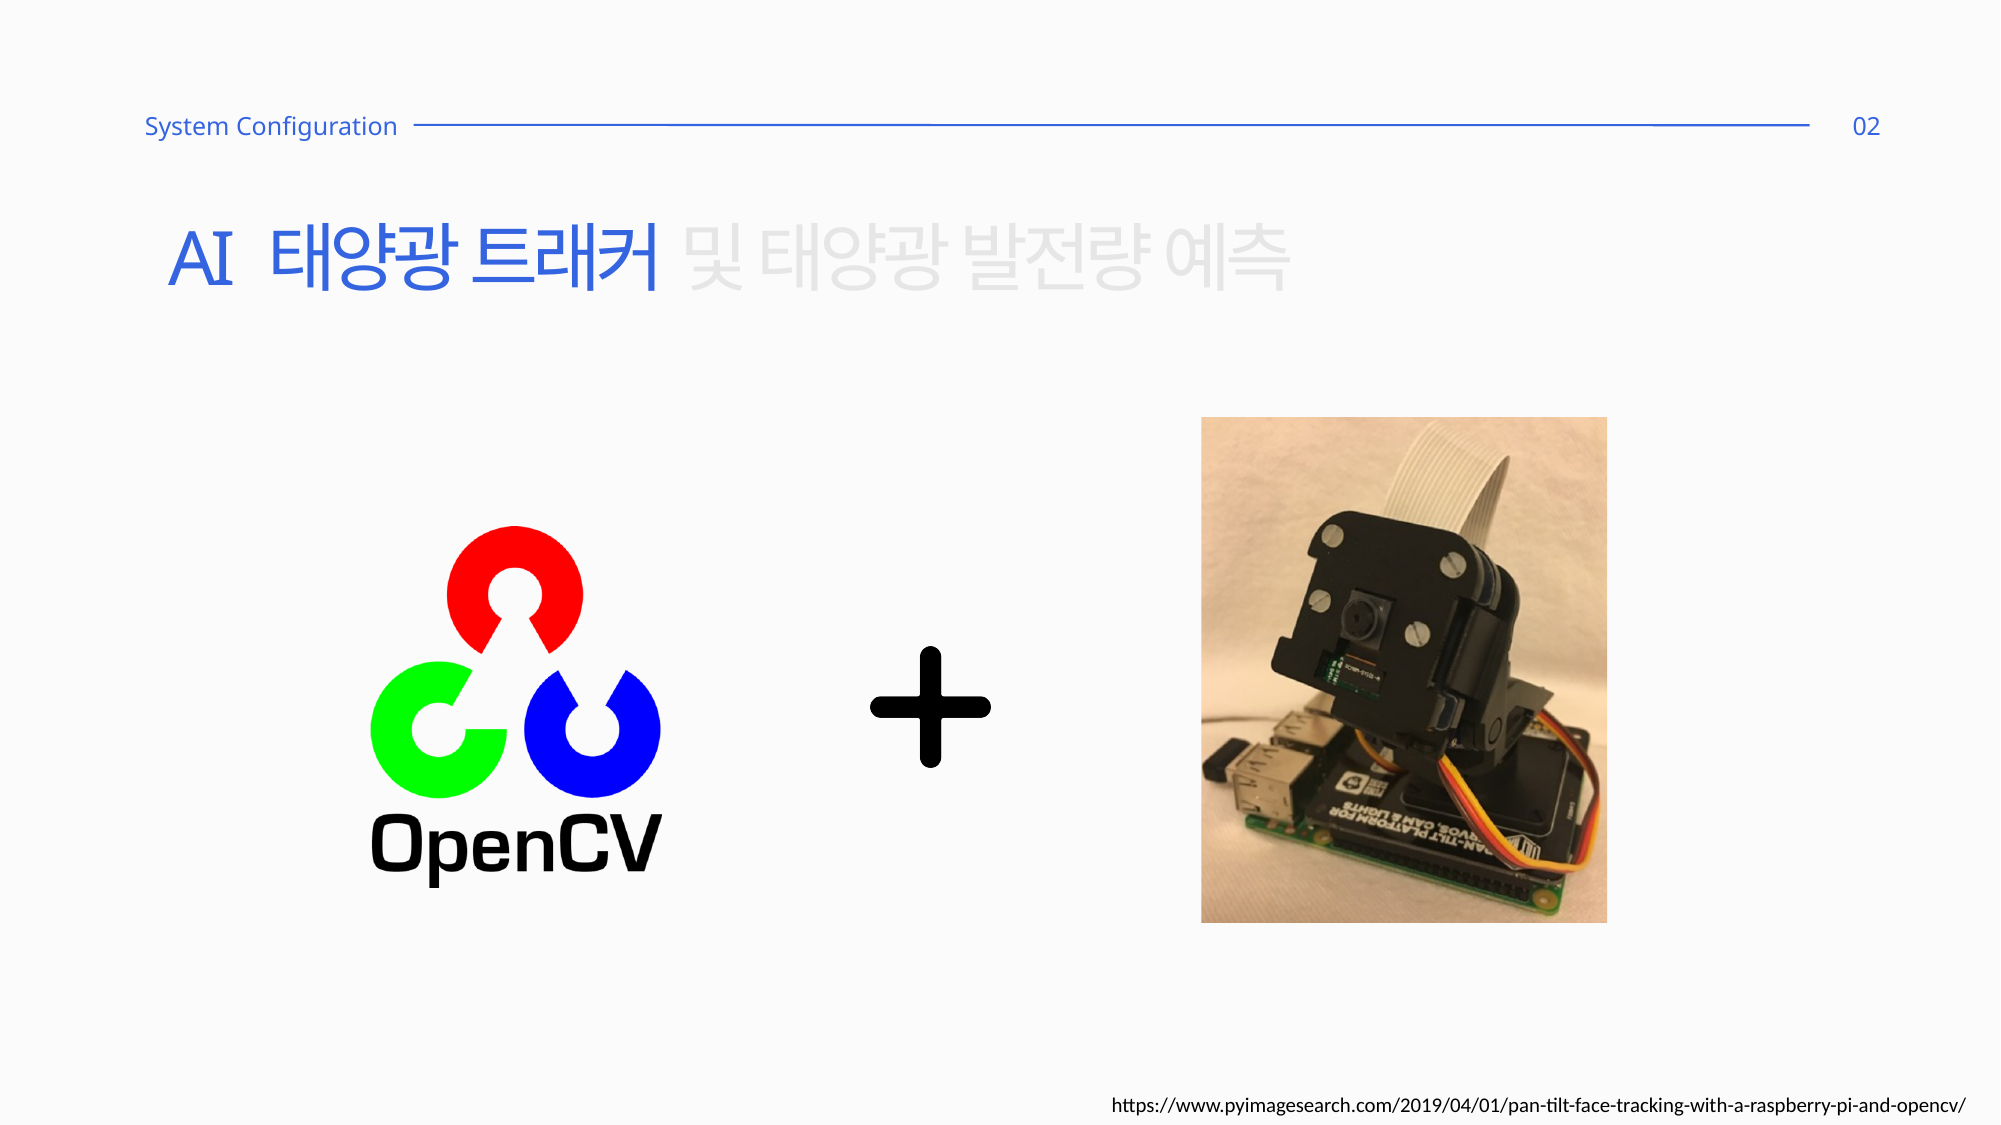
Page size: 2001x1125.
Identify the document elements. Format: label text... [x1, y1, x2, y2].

text_box 02 [1837, 102, 1896, 148]
picture [1151, 417, 1657, 923]
text_box AI 태양광 트래커 및 태양광 발전량 예측 [156, 202, 1307, 308]
picture [369, 526, 662, 888]
text_box https://www.pyimagesearch.com/2019/04/01/pan-tilt-face-tracking-with-a-raspberry-pi-and-opencv/ [1096, 1084, 2000, 1125]
picture [870, 646, 991, 768]
text_box System Configuration [129, 102, 414, 148]
